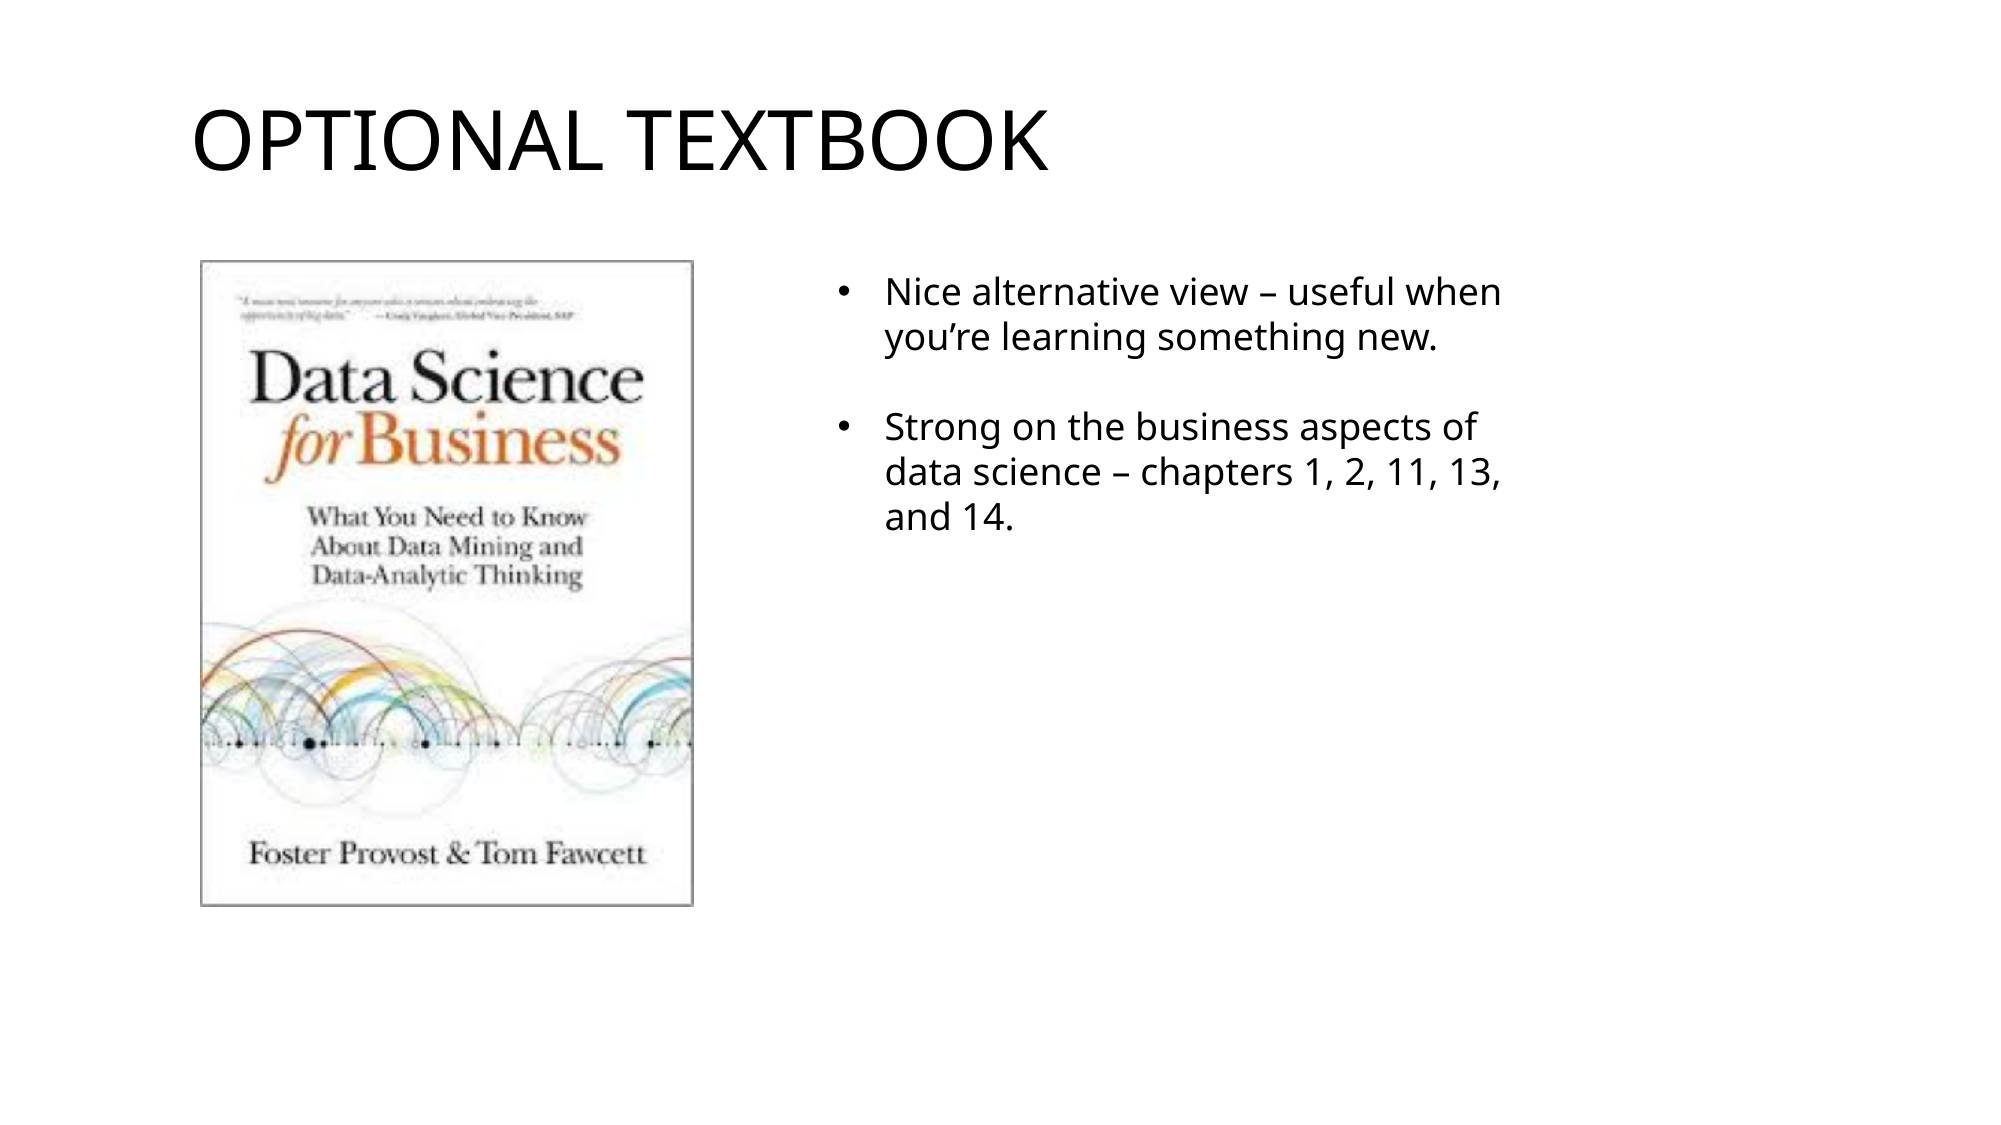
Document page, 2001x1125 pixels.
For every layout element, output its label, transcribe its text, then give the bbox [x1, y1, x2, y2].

text_box Nice alternative view – useful when you’re learning something new. Strong on the business aspects of data science – chapters 1, 2, 11, 13, and 14. [822, 260, 1549, 546]
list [203, 262, 693, 906]
title Optional textbook [175, 79, 1826, 208]
picture [200, 260, 694, 907]
